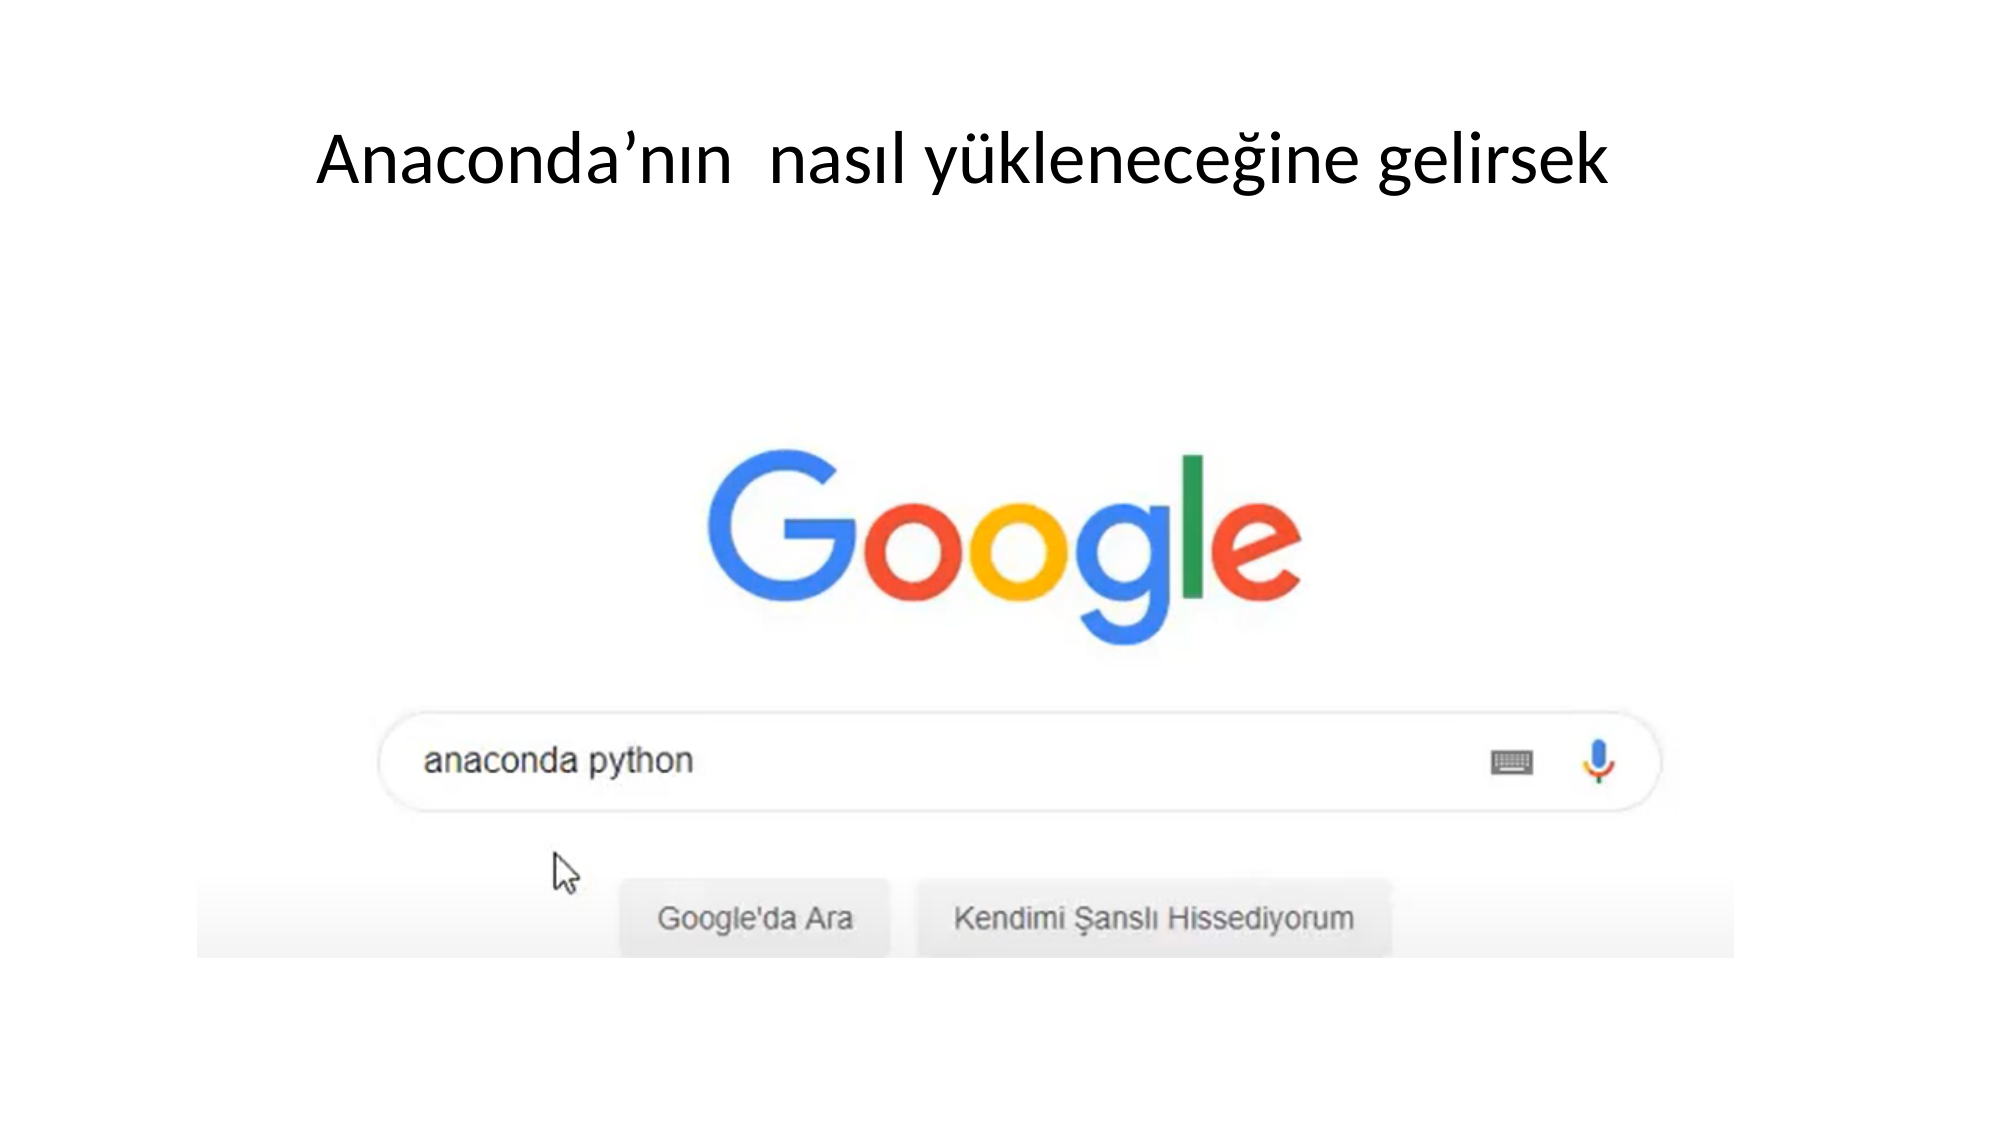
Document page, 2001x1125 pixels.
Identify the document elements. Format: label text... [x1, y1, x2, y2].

text_box Anaconda’nın nasıl yükleneceğine gelirsek [302, 101, 1639, 206]
picture [197, 336, 1734, 958]
